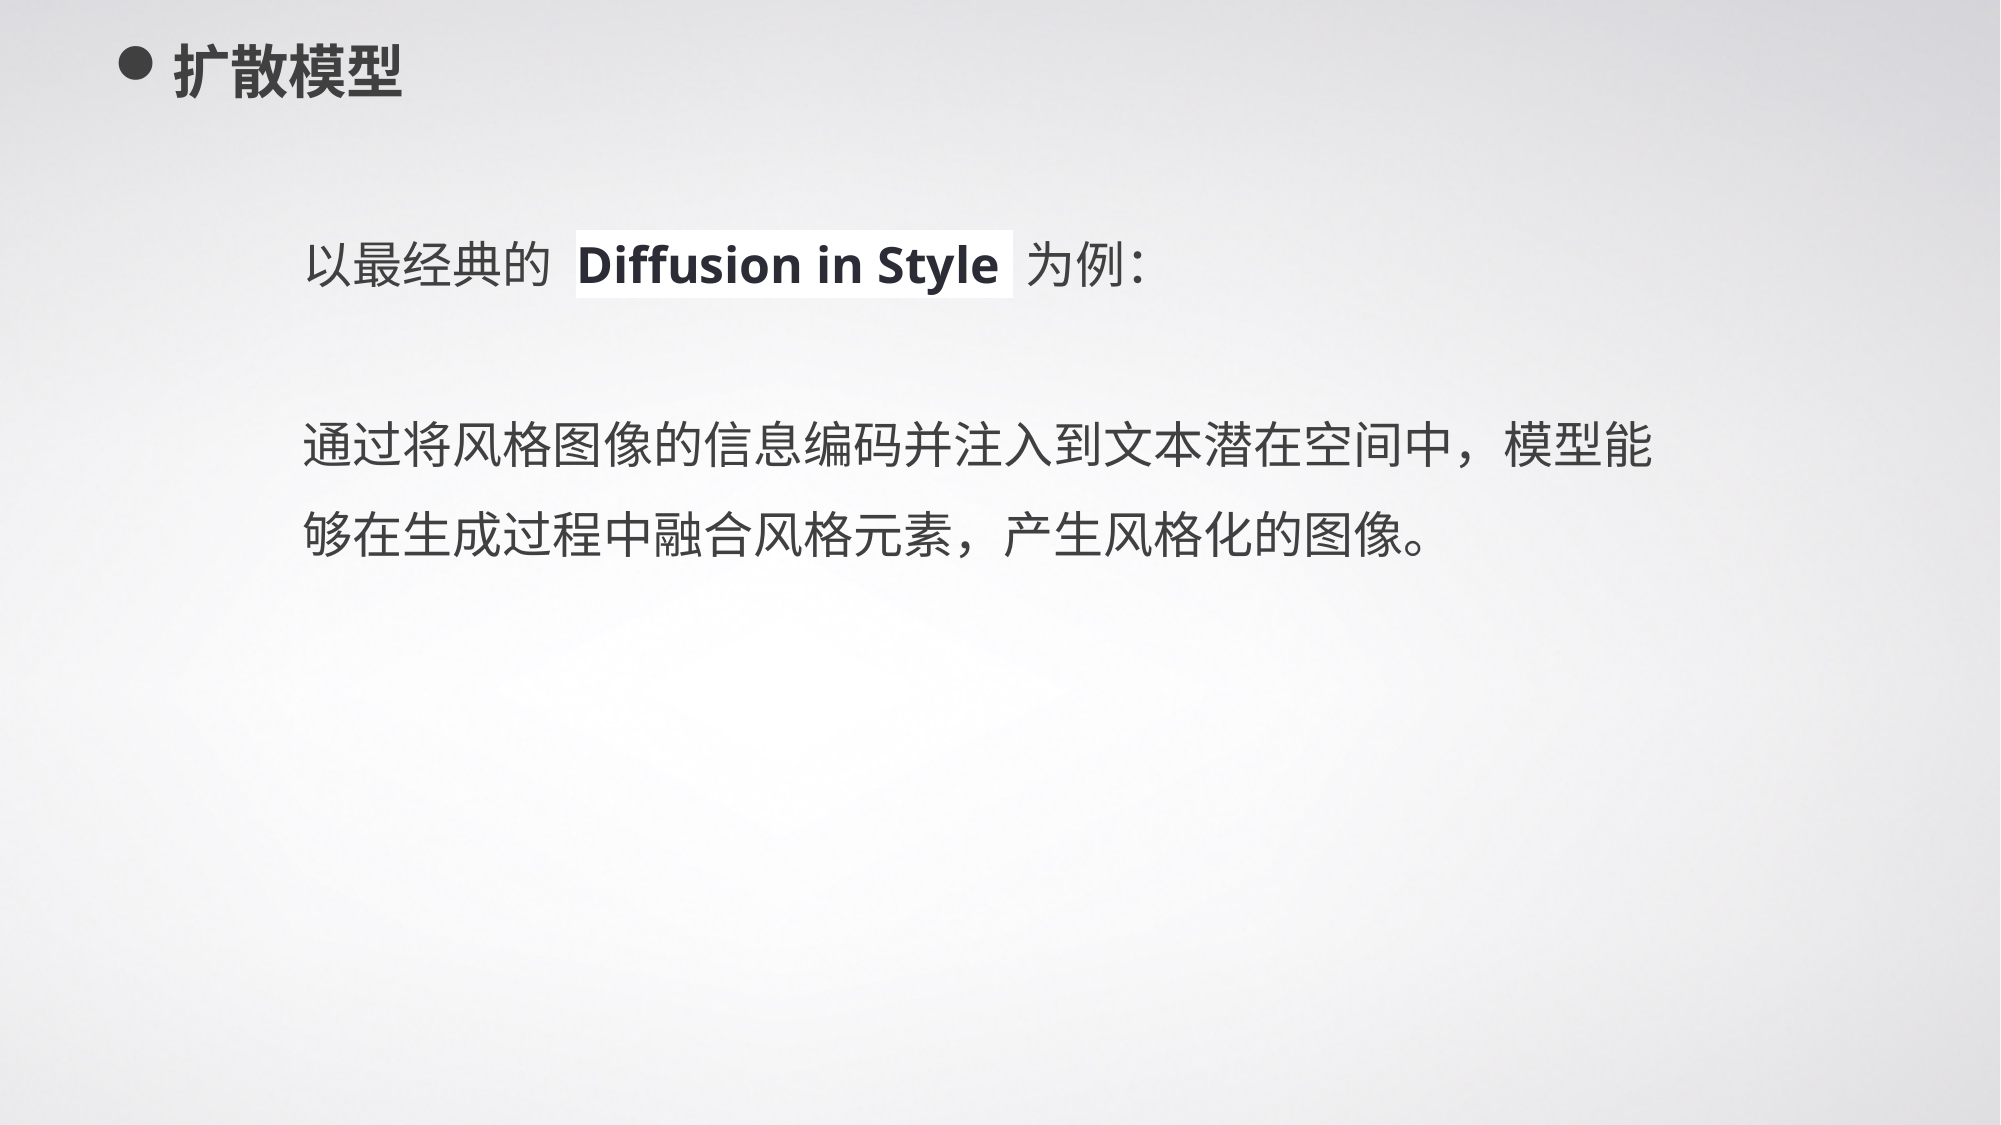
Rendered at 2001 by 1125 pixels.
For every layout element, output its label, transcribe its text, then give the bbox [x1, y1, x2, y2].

text_box 扩散模型 [99, 28, 526, 113]
text_box 以最经典的 Diffusion in Style 为例： 通过将风格图像的信息编码并注入到文本潜在空间中，模型能够在生成过程中融合风格元素，产生风格化的图像。 [288, 196, 1712, 571]
picture [0, 0, 2001, 1125]
